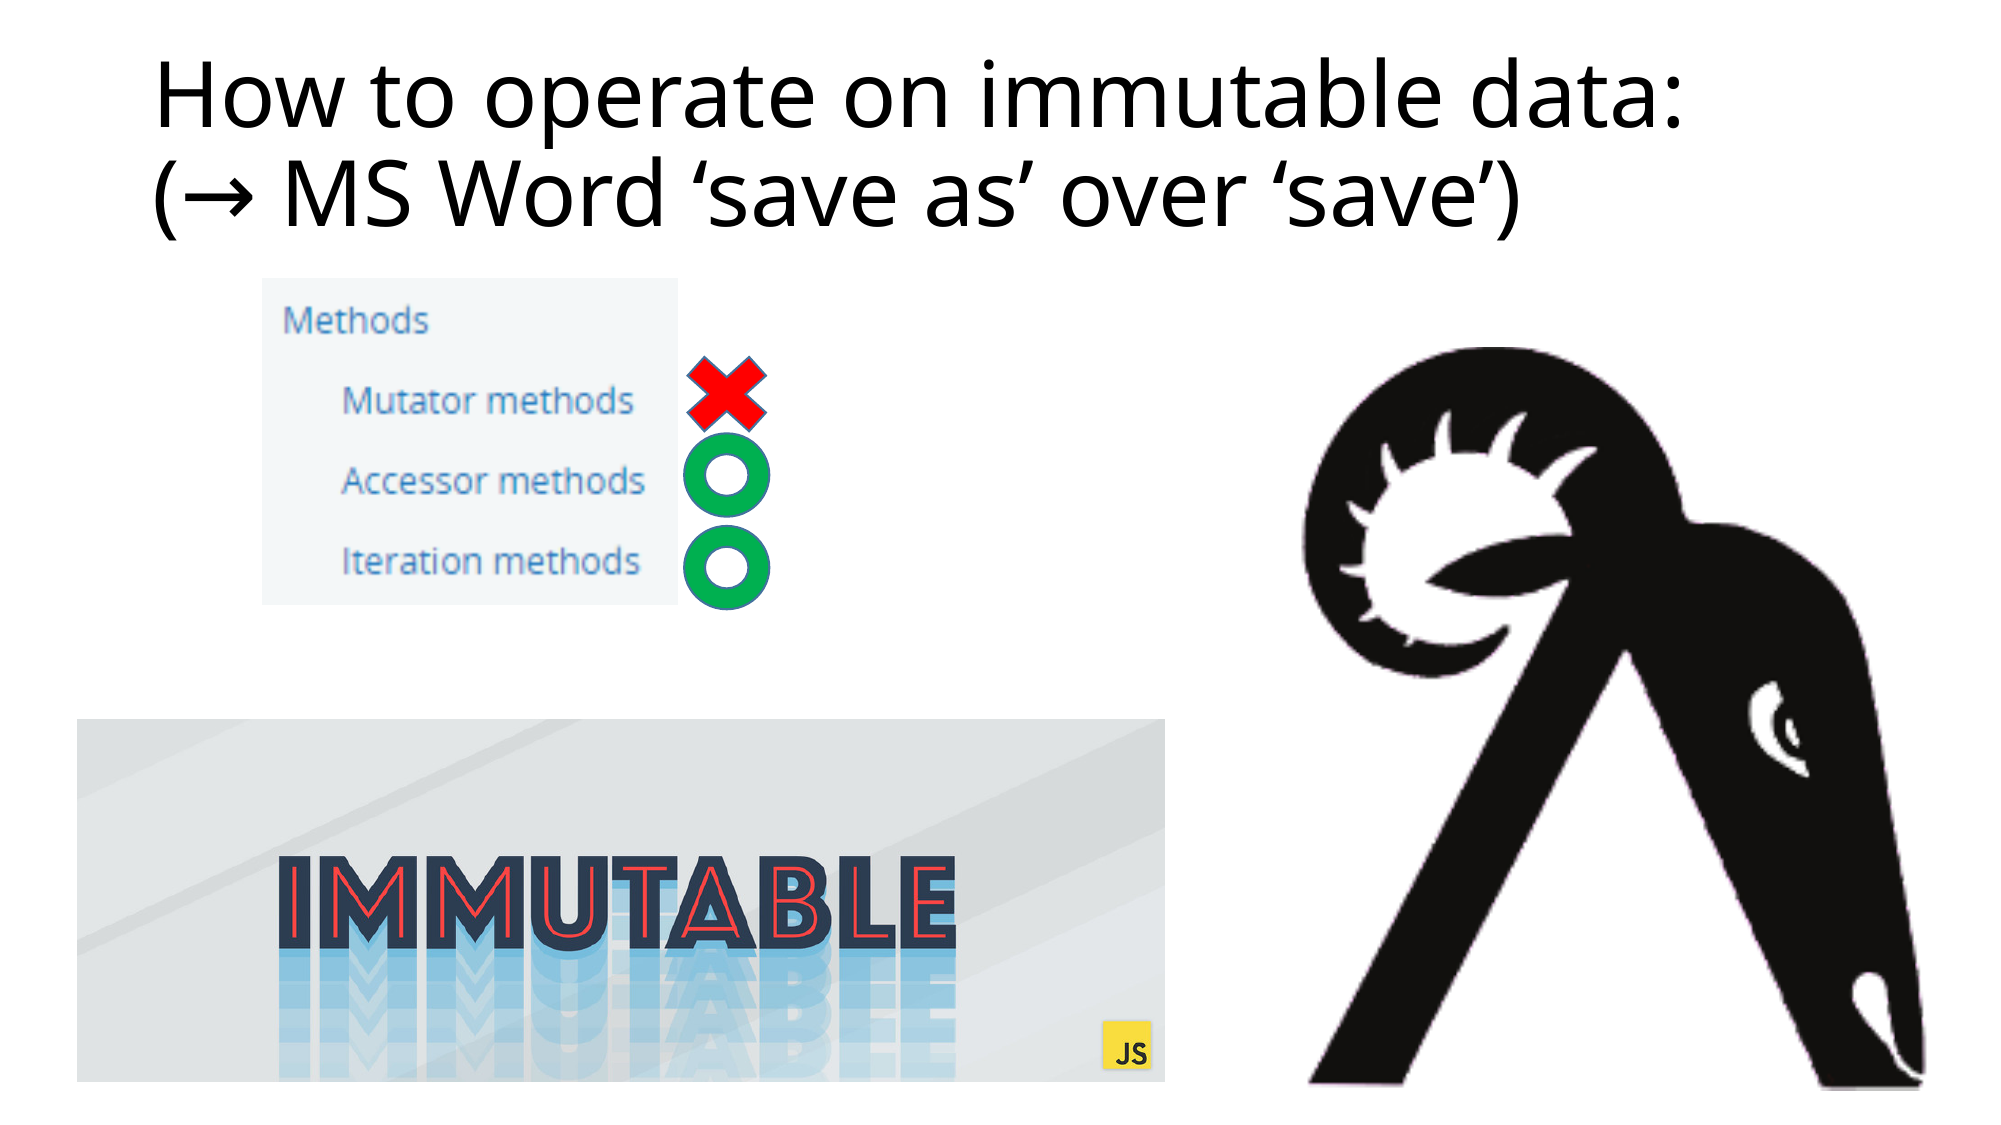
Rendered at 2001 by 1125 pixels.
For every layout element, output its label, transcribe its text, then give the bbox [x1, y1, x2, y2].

title How to operate on immutable data: (→ MS Word ‘save as’ over ‘save’) [137, 38, 1863, 257]
text_box [683, 524, 771, 611]
picture [1300, 347, 1933, 1091]
picture [262, 278, 678, 605]
text_box [686, 355, 768, 433]
text_box [683, 432, 771, 518]
picture [77, 719, 1165, 1082]
